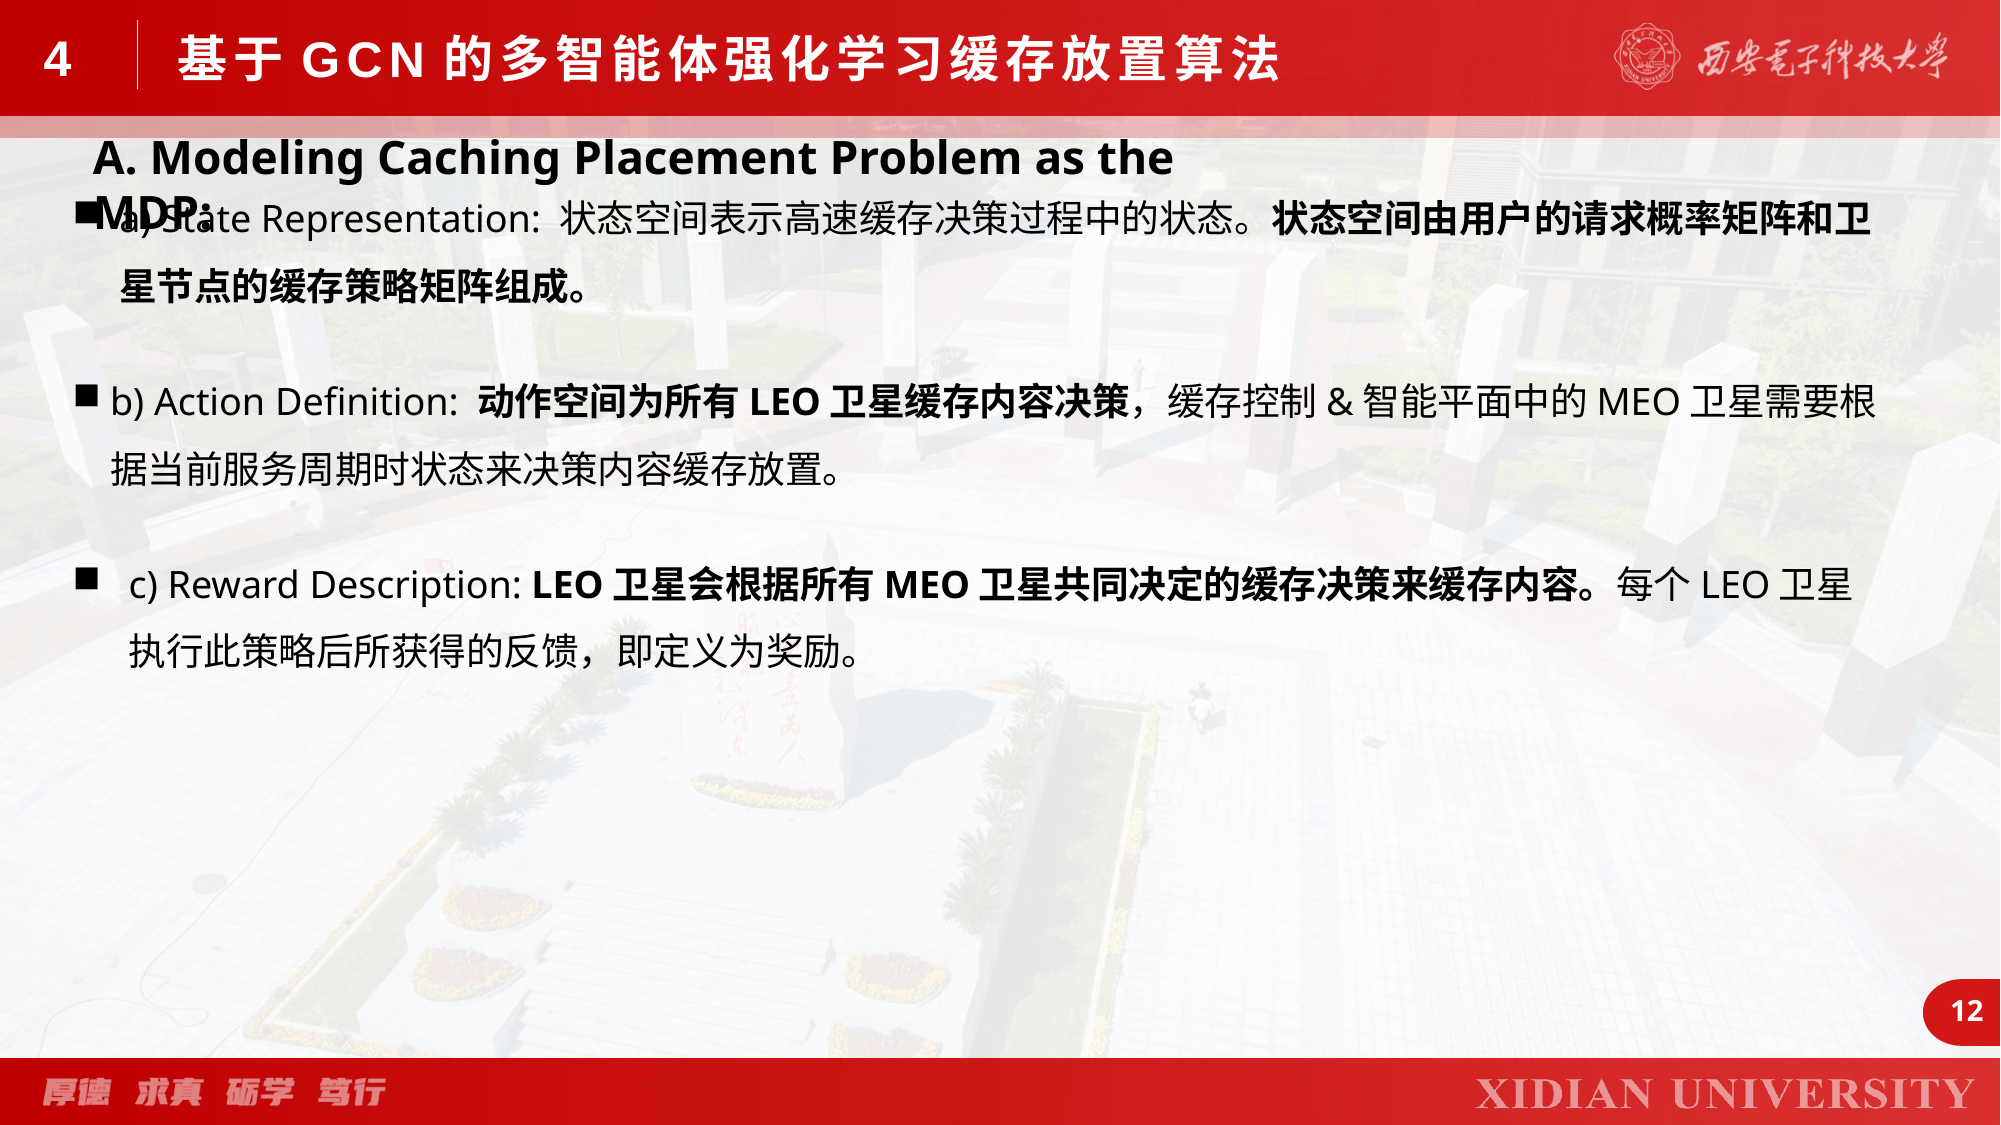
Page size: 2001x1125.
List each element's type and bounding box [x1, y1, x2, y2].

text_box [21, 22, 1975, 1125]
text_box [0, 0, 2000, 1125]
